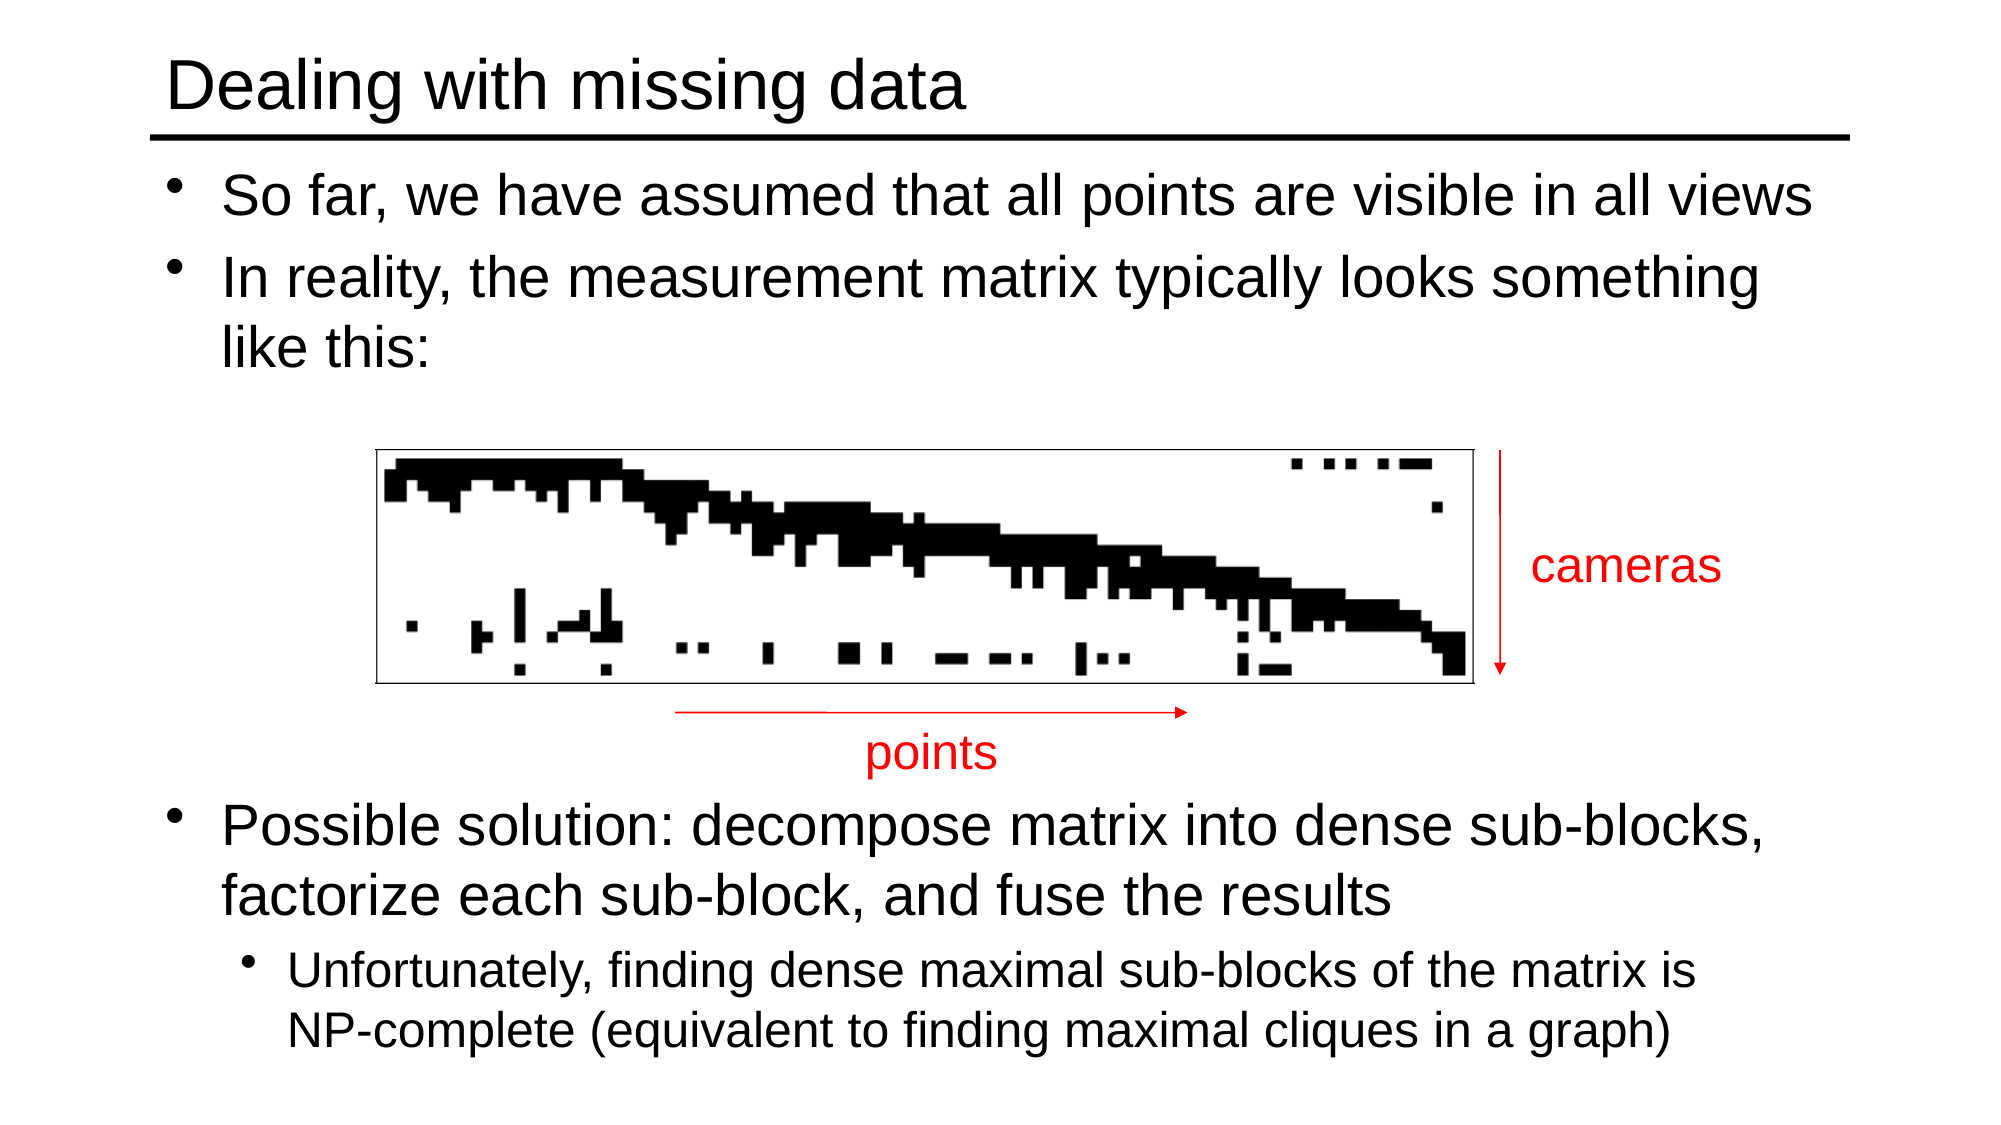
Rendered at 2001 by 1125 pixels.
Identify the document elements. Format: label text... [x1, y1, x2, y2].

list So far, we have assumed that all points are visible in all views In reality, the measurement matrix typically looks something like this: Possible solution: decompose matrix into dense sub-blocks, factorize each sub-block, and fuse the results Unfortunately, finding dense maximal sub-blocks of the matrix is NP-complete (equivalent to finding maximal cliques in a graph) [149, 149, 1851, 1063]
title Dealing with missing data [149, 12, 1851, 149]
text_box [1493, 449, 1507, 676]
text_box cameras [1515, 524, 1738, 600]
text_box [1014, 706, 1188, 719]
text_box points [850, 712, 1014, 788]
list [374, 449, 1476, 685]
